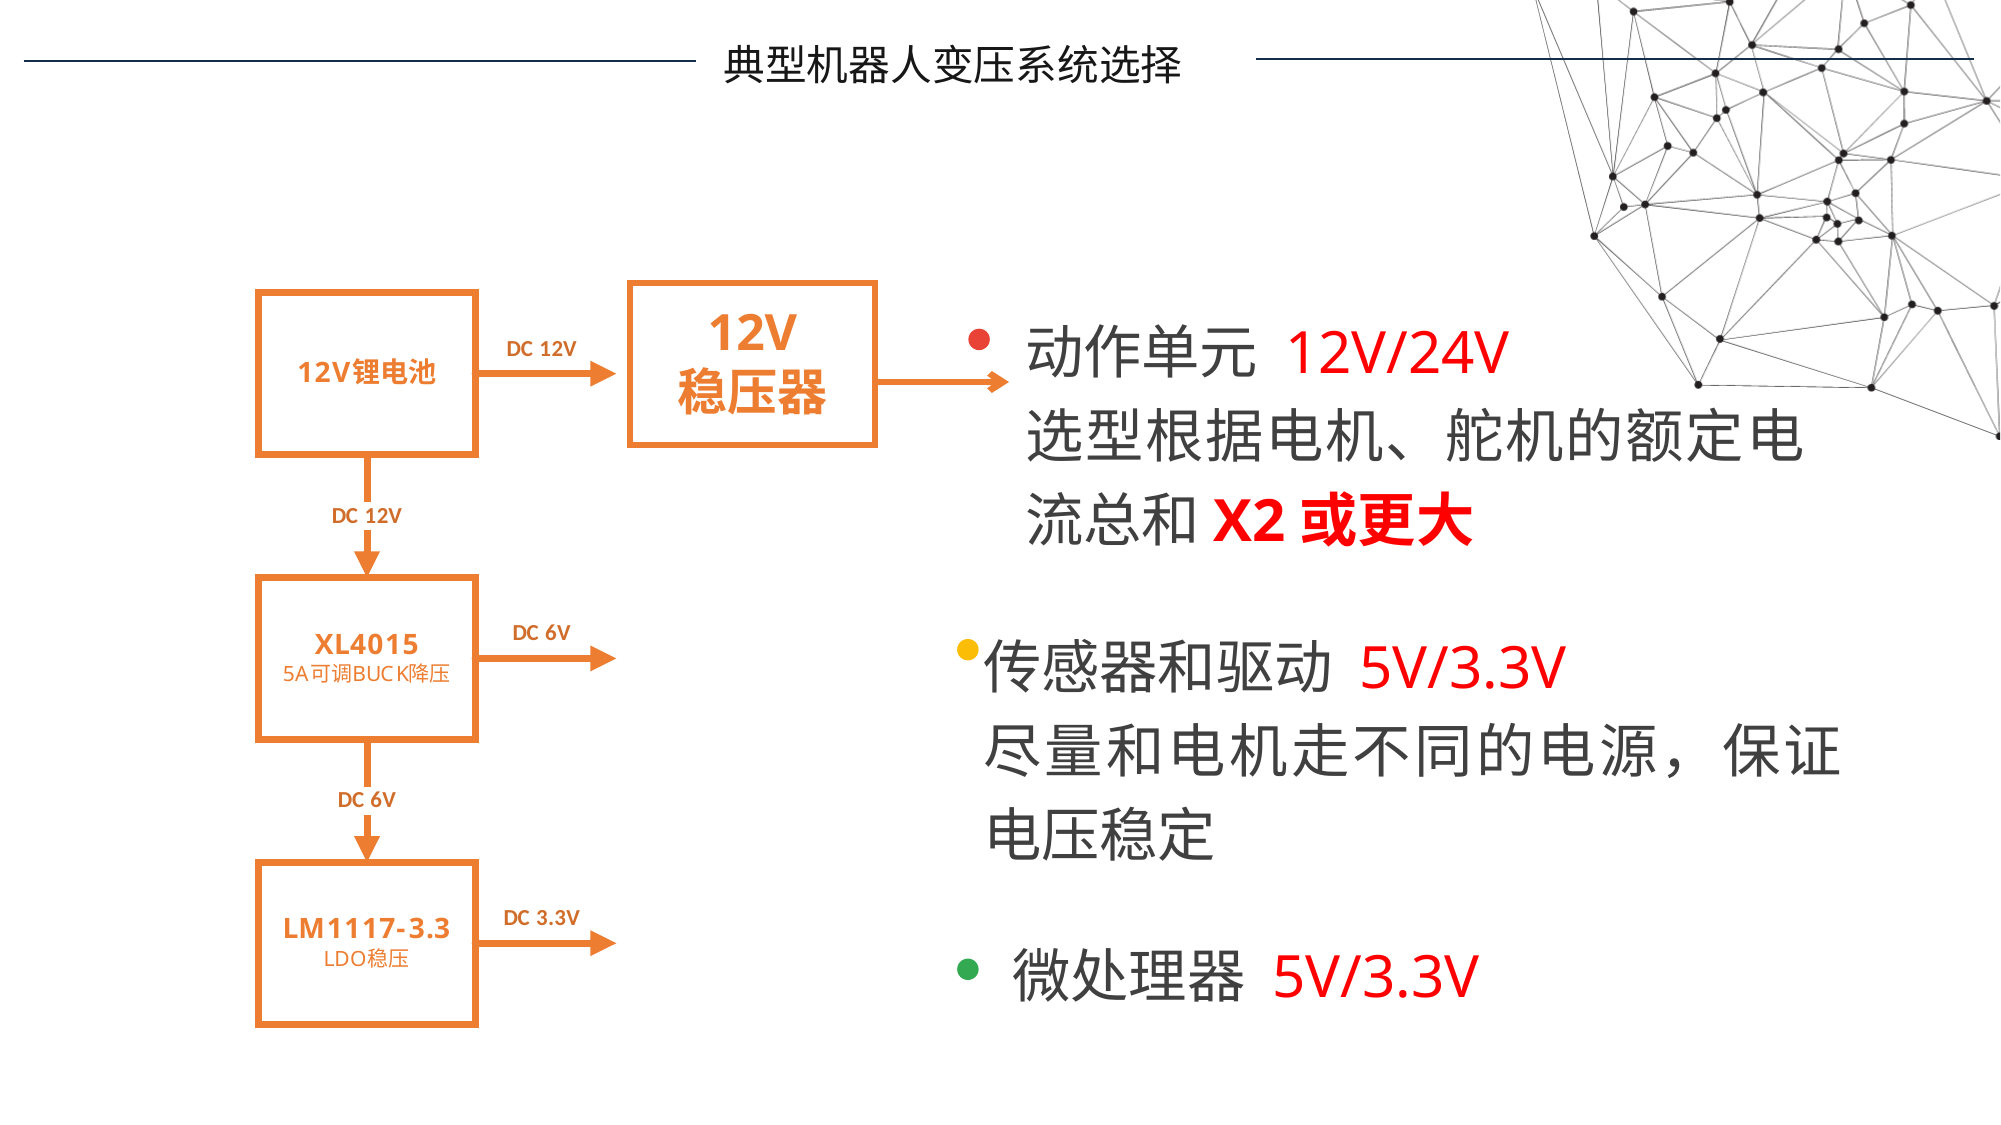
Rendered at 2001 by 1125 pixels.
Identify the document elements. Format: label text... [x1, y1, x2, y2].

text_box 动作单元 12V/24V 选型根据电机、舵机的额定电流总和X2或更大 [1010, 293, 1820, 561]
picture [252, 251, 718, 1028]
text_box [956, 637, 968, 662]
text_box [956, 957, 980, 982]
text_box [718, 282, 876, 446]
text_box [967, 327, 991, 352]
text_box 微处理器 5V/3.3V [997, 917, 1807, 1017]
picture [1528, 0, 2001, 440]
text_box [23, 38, 1974, 89]
text_box 12V 稳压器 [718, 293, 865, 429]
text_box 传感器和驱动 5V/3.3V 尽量和电机走不同的电源，保证电压稳定 [968, 608, 1858, 876]
